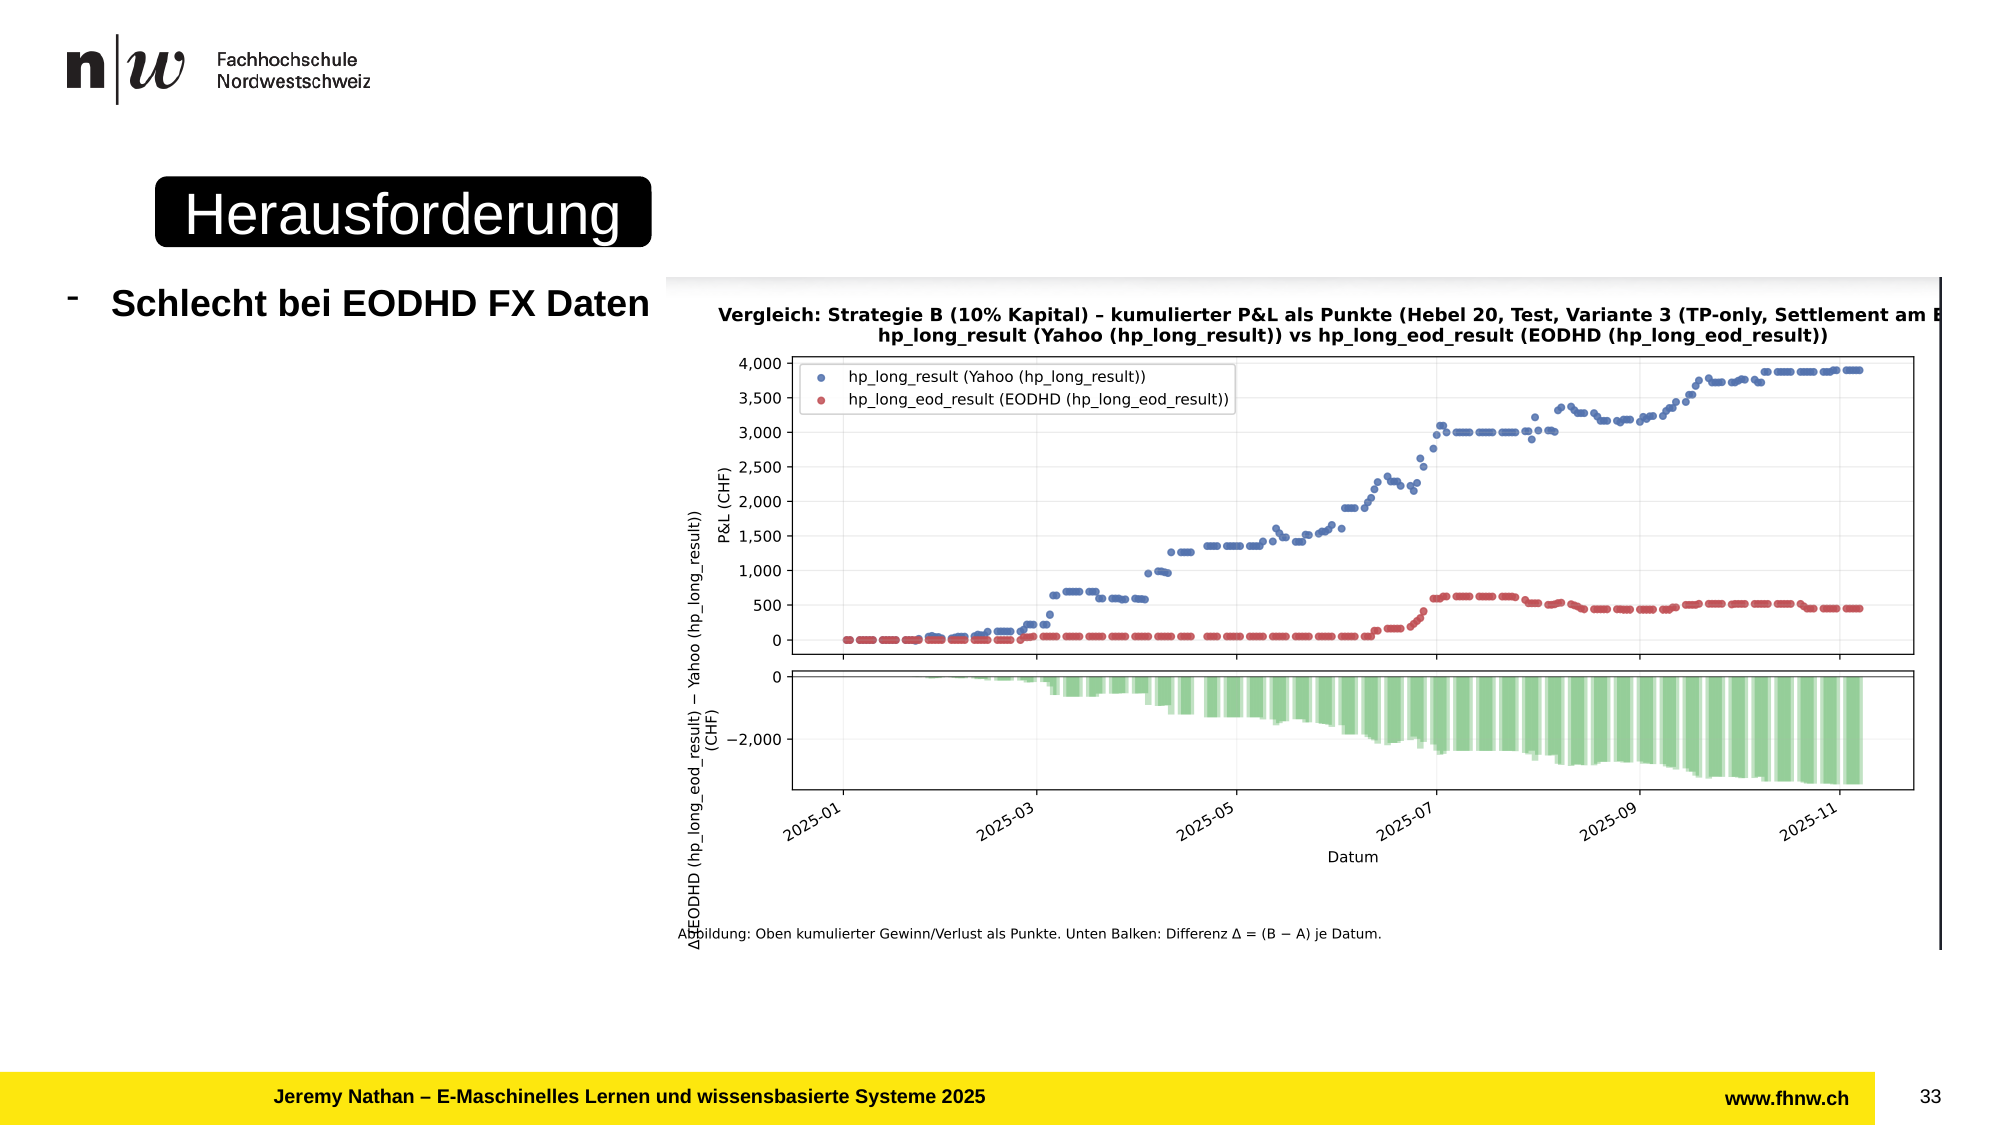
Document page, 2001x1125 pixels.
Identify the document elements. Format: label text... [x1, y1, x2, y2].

footer Jeremy Nathan – E-Maschinelles Lernen und wissensbasierte Systeme 2025 [273, 1086, 1603, 1110]
slide_number 33 [1880, 1086, 1942, 1110]
picture [666, 277, 1942, 950]
picture [67, 34, 370, 105]
text_box Schlecht bei EODHD FX Daten [66, 267, 764, 949]
text_box Herausforderung [155, 176, 652, 248]
